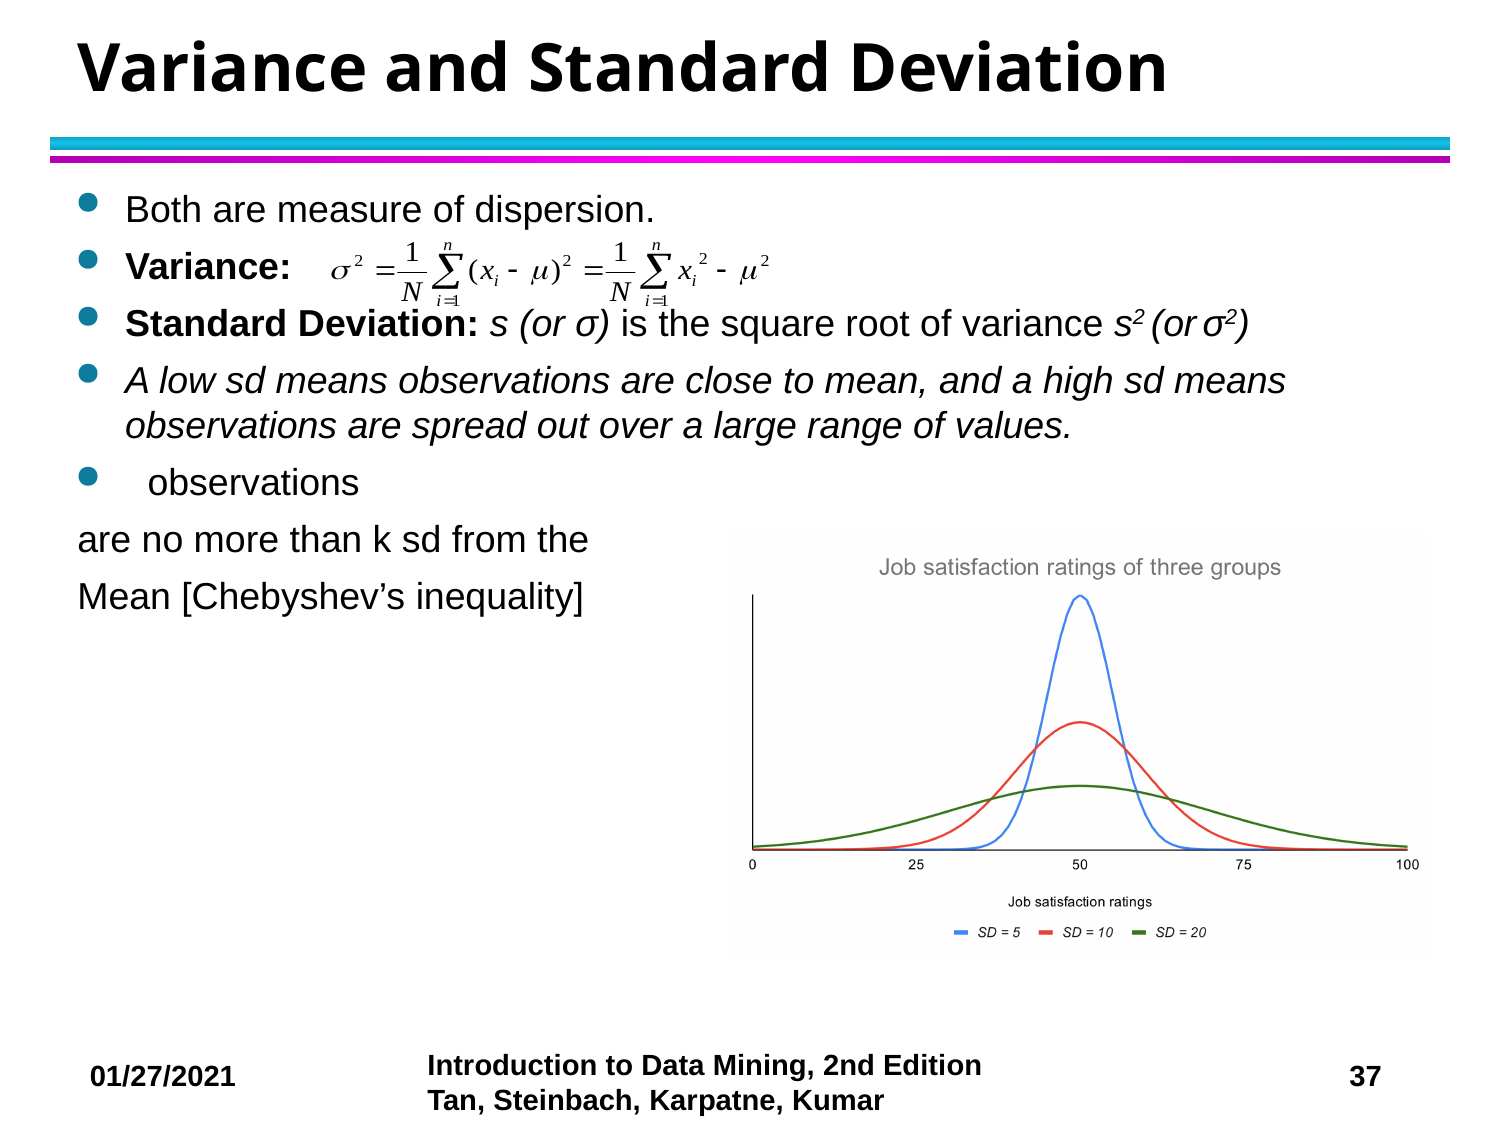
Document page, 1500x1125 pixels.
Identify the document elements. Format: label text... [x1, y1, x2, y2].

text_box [326, 231, 778, 314]
title Variance and Standard Deviation [62, 24, 1421, 113]
picture [731, 531, 1429, 963]
